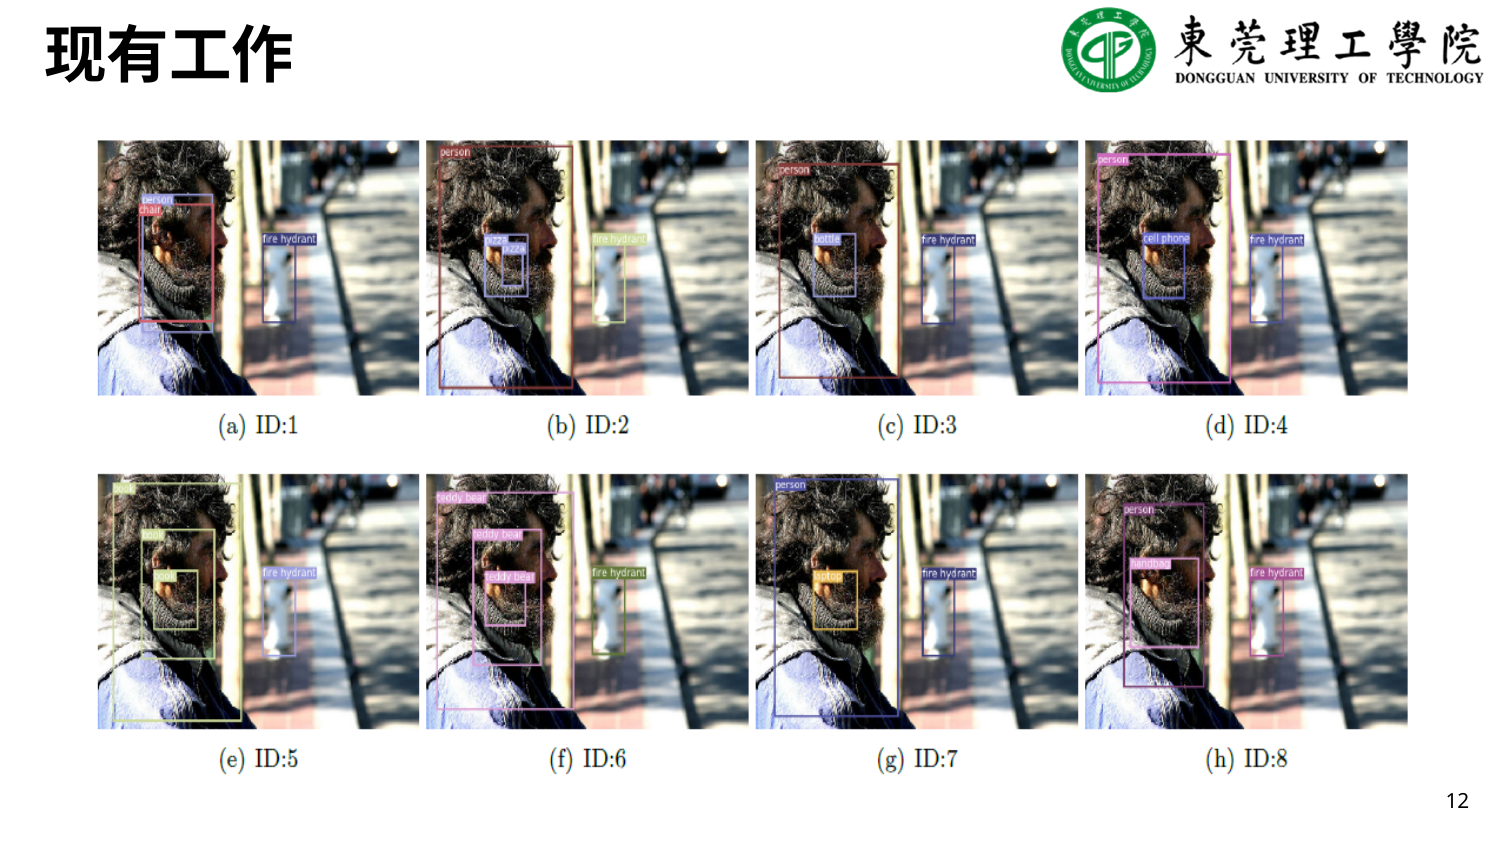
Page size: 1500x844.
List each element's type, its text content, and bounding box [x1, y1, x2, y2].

picture [64, 121, 1437, 791]
slide_number 12 [1394, 769, 1484, 834]
picture [1061, 6, 1484, 93]
title 现有工作 [0, 0, 1500, 122]
